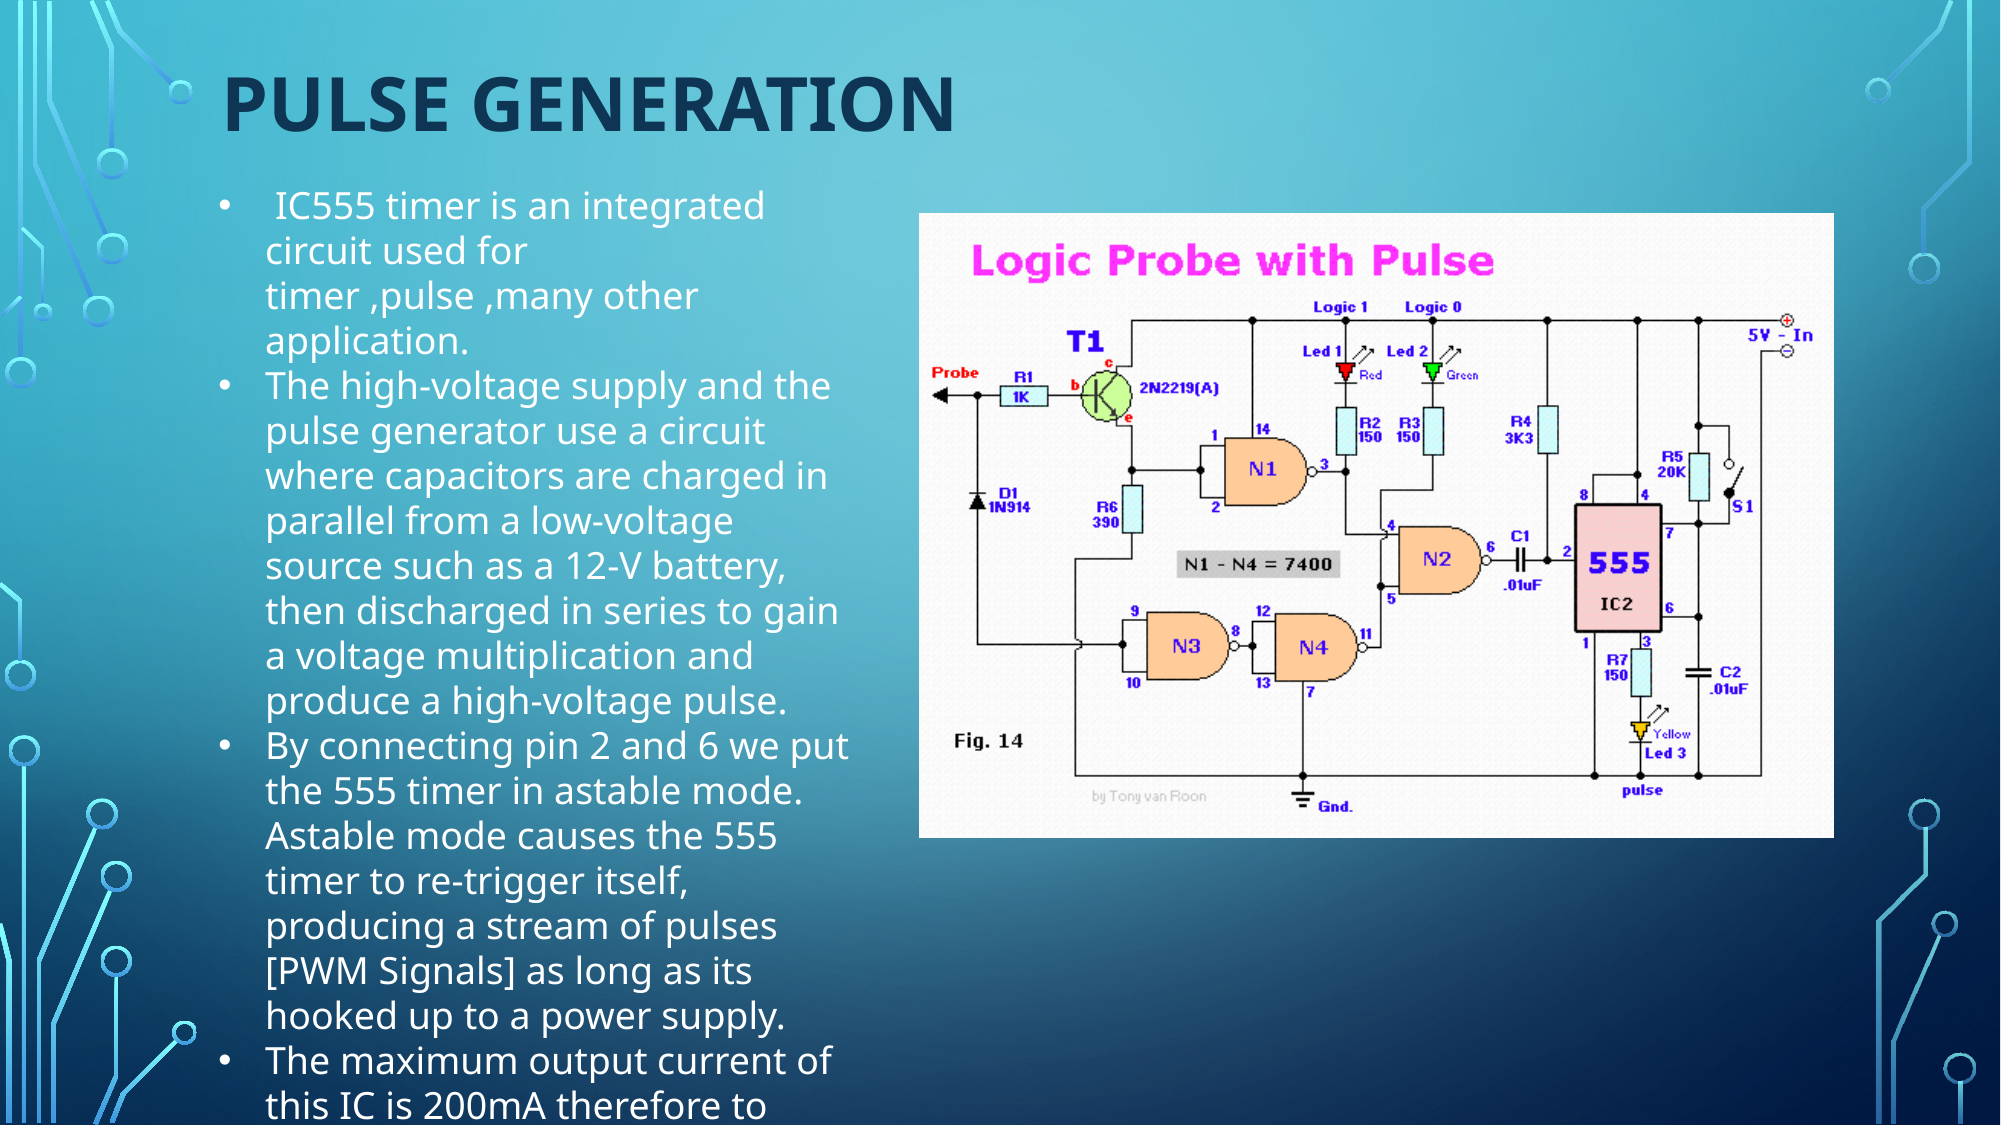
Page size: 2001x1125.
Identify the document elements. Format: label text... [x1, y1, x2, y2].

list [919, 213, 1834, 838]
text_box IC555 timer is an integrated circuit used for timer ,pulse ,many other application. The high-voltage supply and the pulse generator use a circuit where capacitors are charged in parallel from a low-voltage source such as a 12-V battery, then discharged in series to gain a voltage multiplication and produce a high-voltage pulse. By connecting pin 2 and 6 we put the 555 timer in astable mode. Astable mode causes the 555 timer to re-trigger itself, producing a stream of pulses [PWM Signals] as long as its hooked up to a power supply. The maximum output current of this IC is 200mA therefore to drive a higher current load of up to 1A we have to use a transistor like the BD135. [203, 174, 877, 1125]
title pulse Generation [187, 39, 1813, 175]
